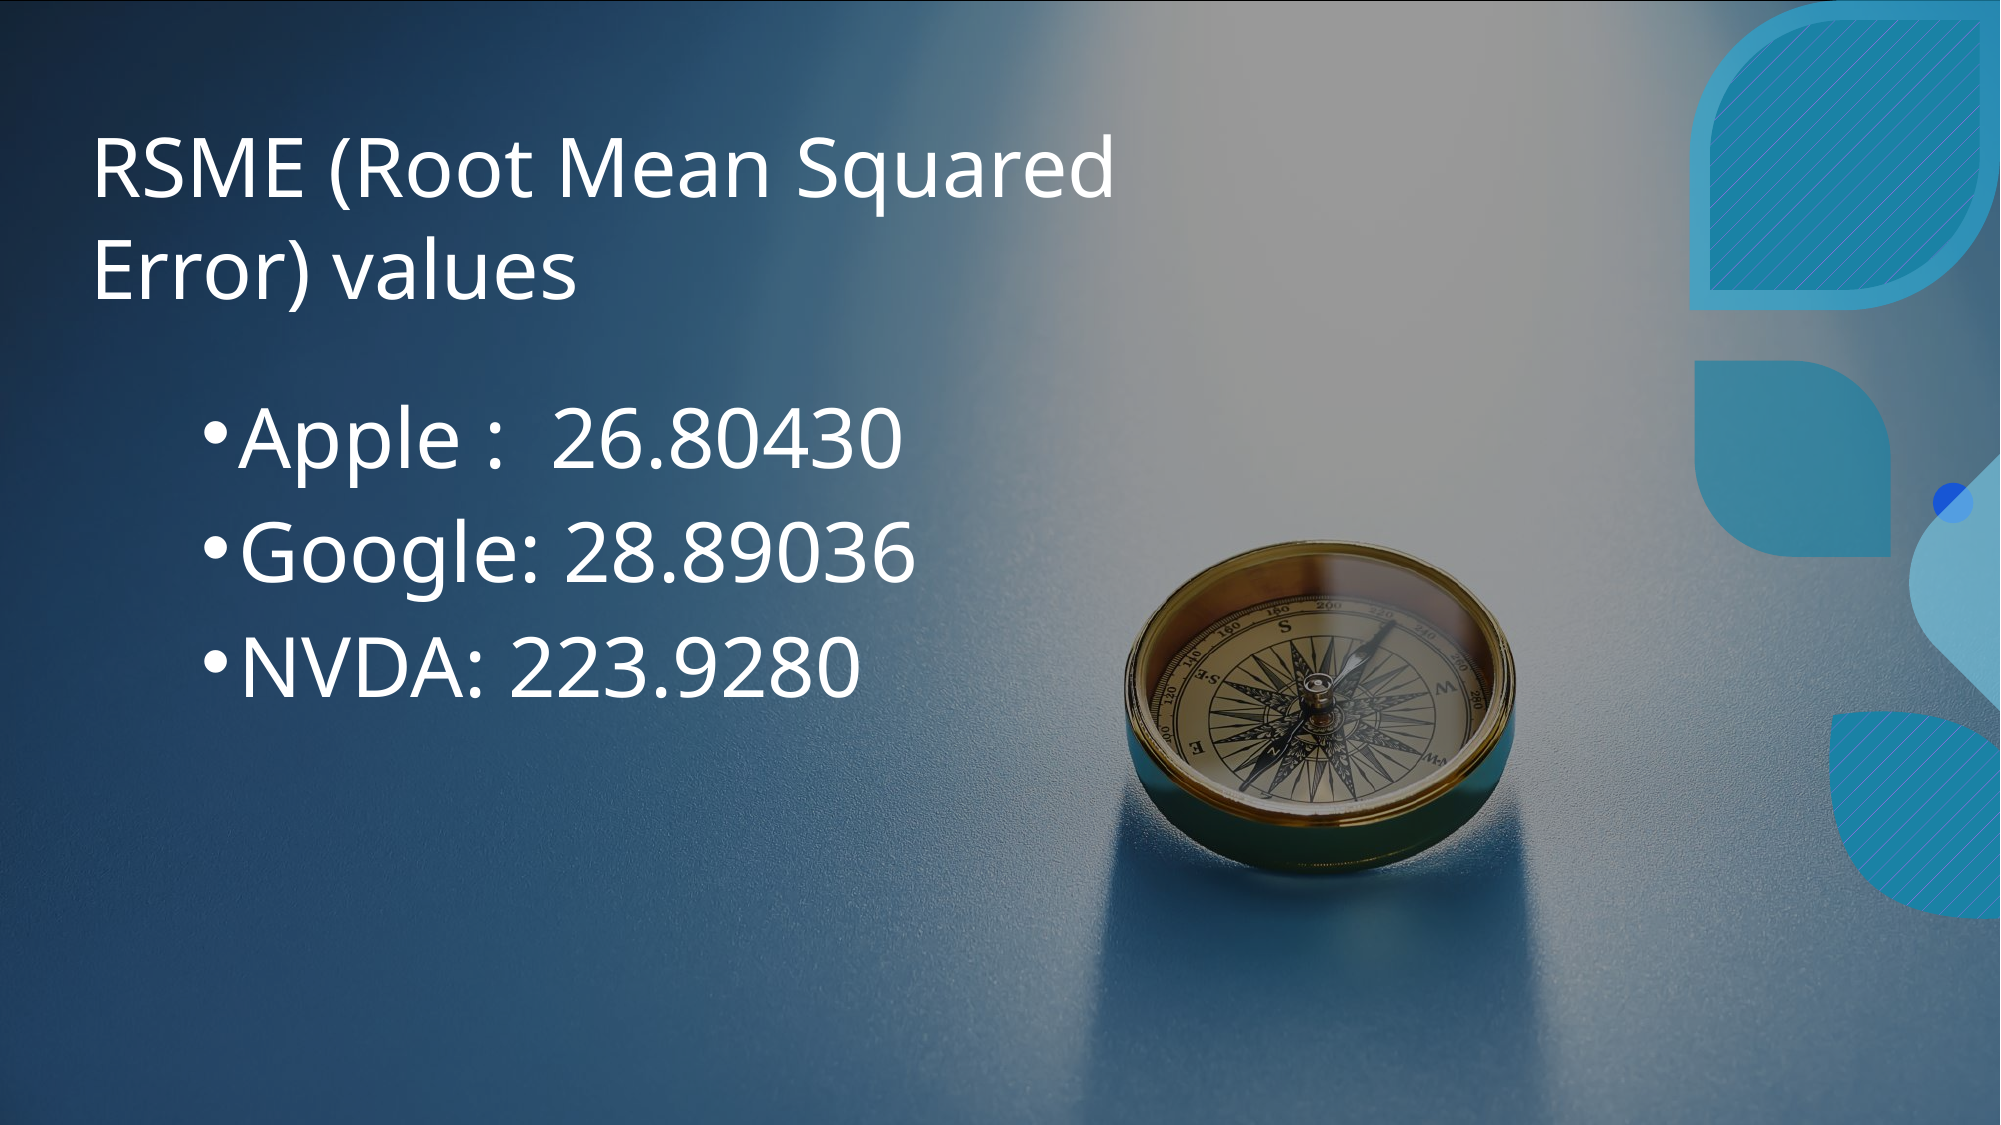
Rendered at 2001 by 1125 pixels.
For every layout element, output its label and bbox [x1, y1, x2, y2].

picture [0, 1, 2000, 1125]
text_box [1689, 0, 2000, 919]
